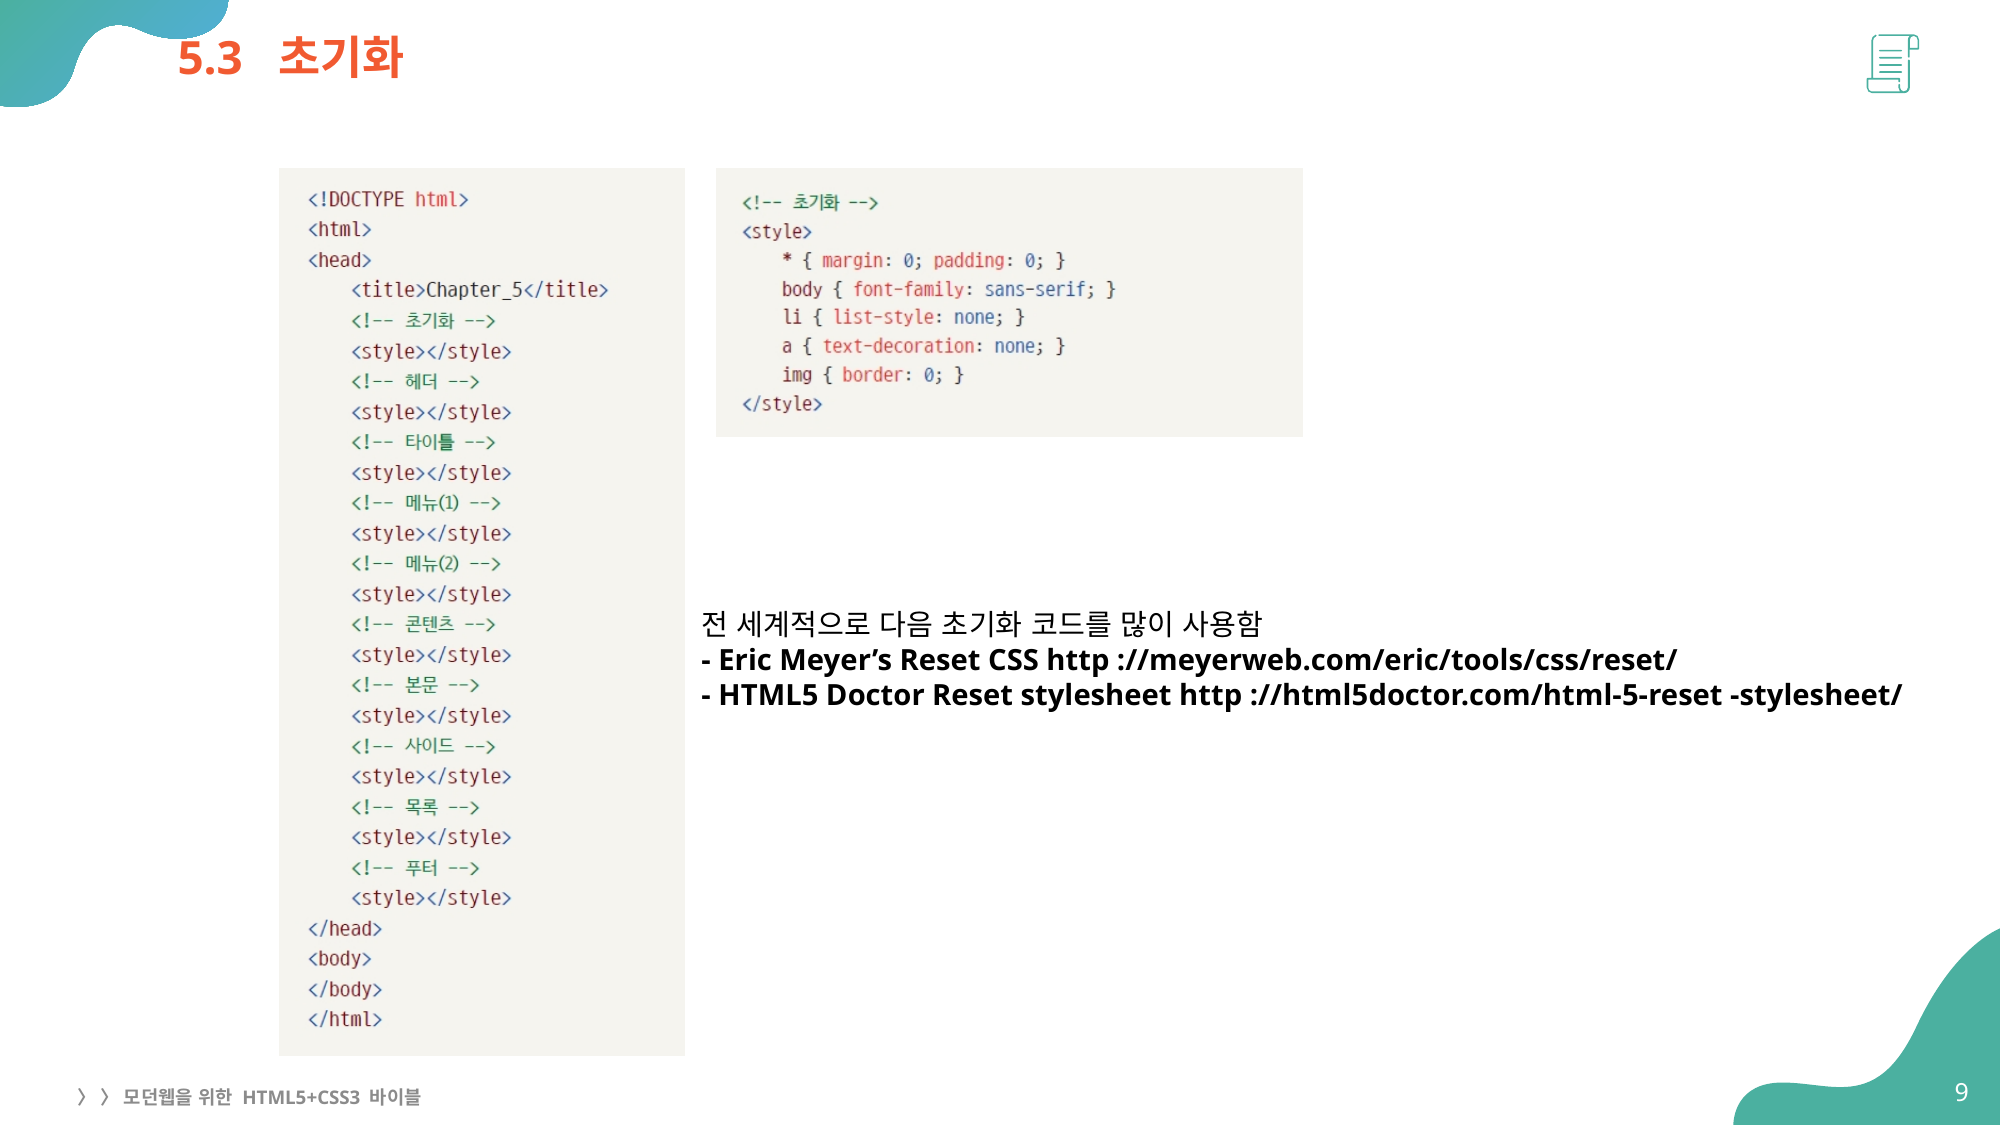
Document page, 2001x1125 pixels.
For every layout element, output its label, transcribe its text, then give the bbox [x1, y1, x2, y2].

text_box 전 세계적으로 다음 초기화 코드를 많이 사용함 - Eric Meyer’s Reset CSS http ://meyerweb.com/eric/tools/css/reset/ - HTML5 Doctor Reset stylesheet http ://html5doctor.com/html-5-reset -stylesheet/ [686, 599, 1919, 719]
slide_number 9 [1917, 1063, 1984, 1124]
picture [716, 168, 1303, 437]
footer 〉 〉 모던웹을 위한 HTML5+CSS3 바이블 [63, 1085, 738, 1109]
picture [279, 168, 685, 1056]
title 5.3 초기화 [162, 27, 2000, 93]
